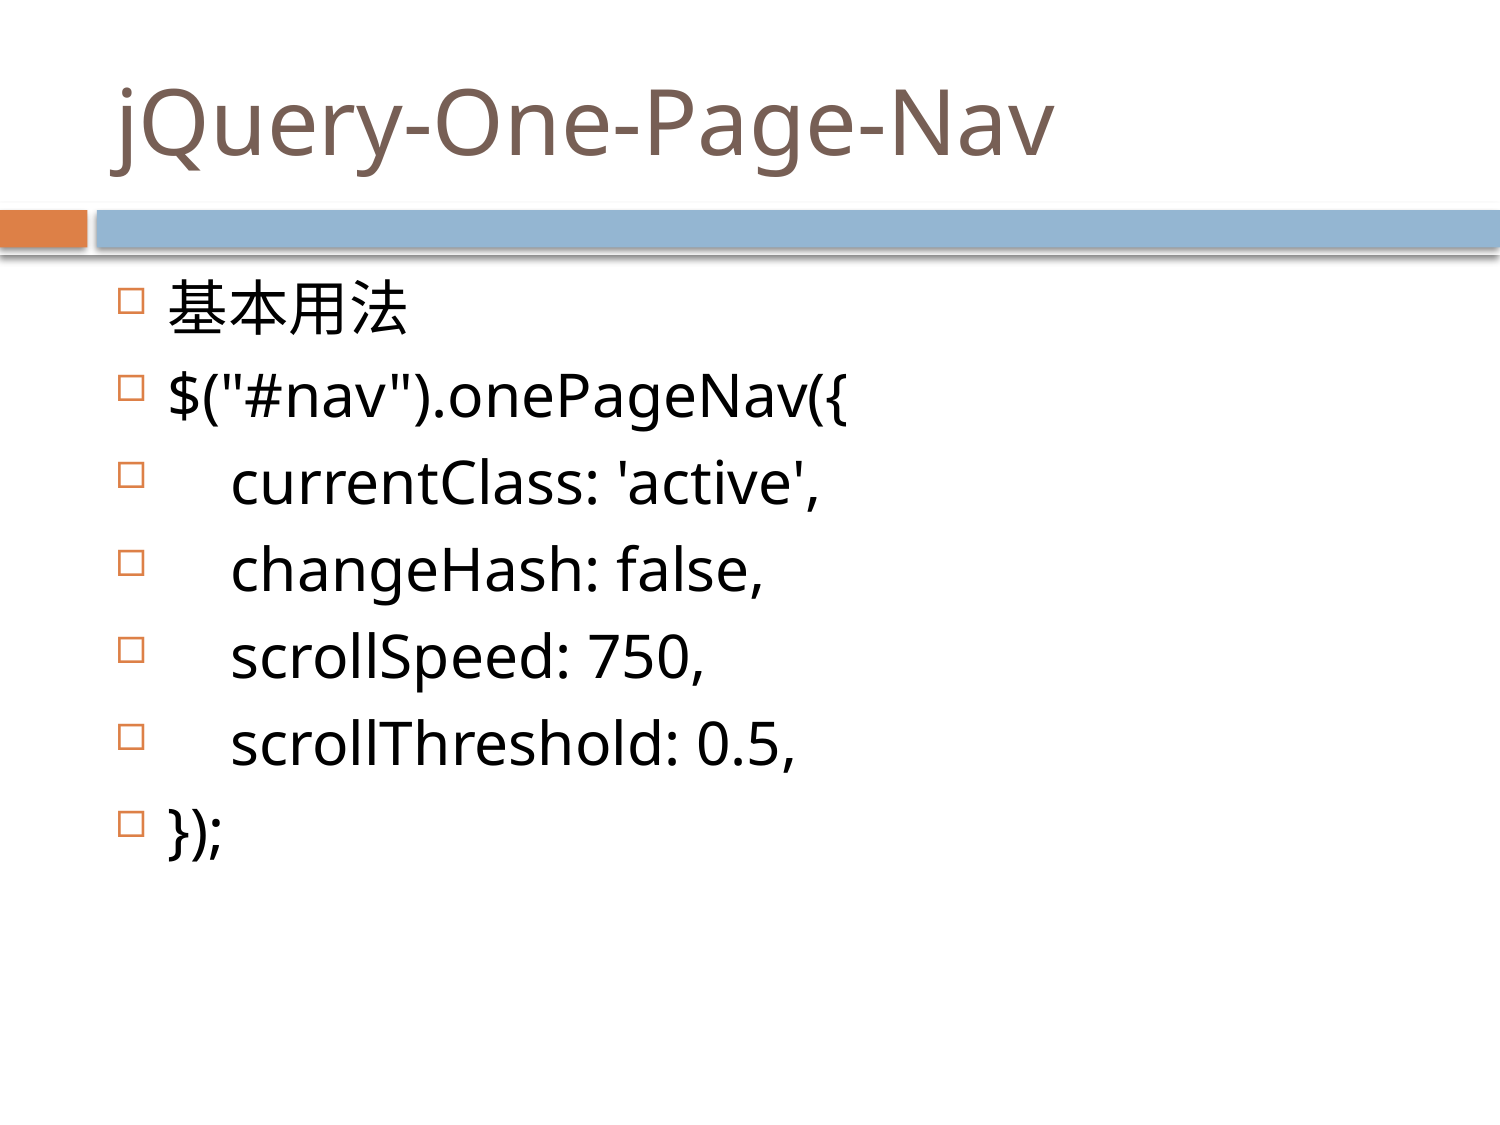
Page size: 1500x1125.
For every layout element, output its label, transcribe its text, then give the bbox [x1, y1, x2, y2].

title jQuery-One-Page-Nav [100, 37, 1438, 200]
list 基本用法 $("#nav").onePageNav({ currentClass: 'active', changeHash: false, scrollSpeed: 750, scrollThreshold: 0.5, }); [100, 262, 1438, 1000]
